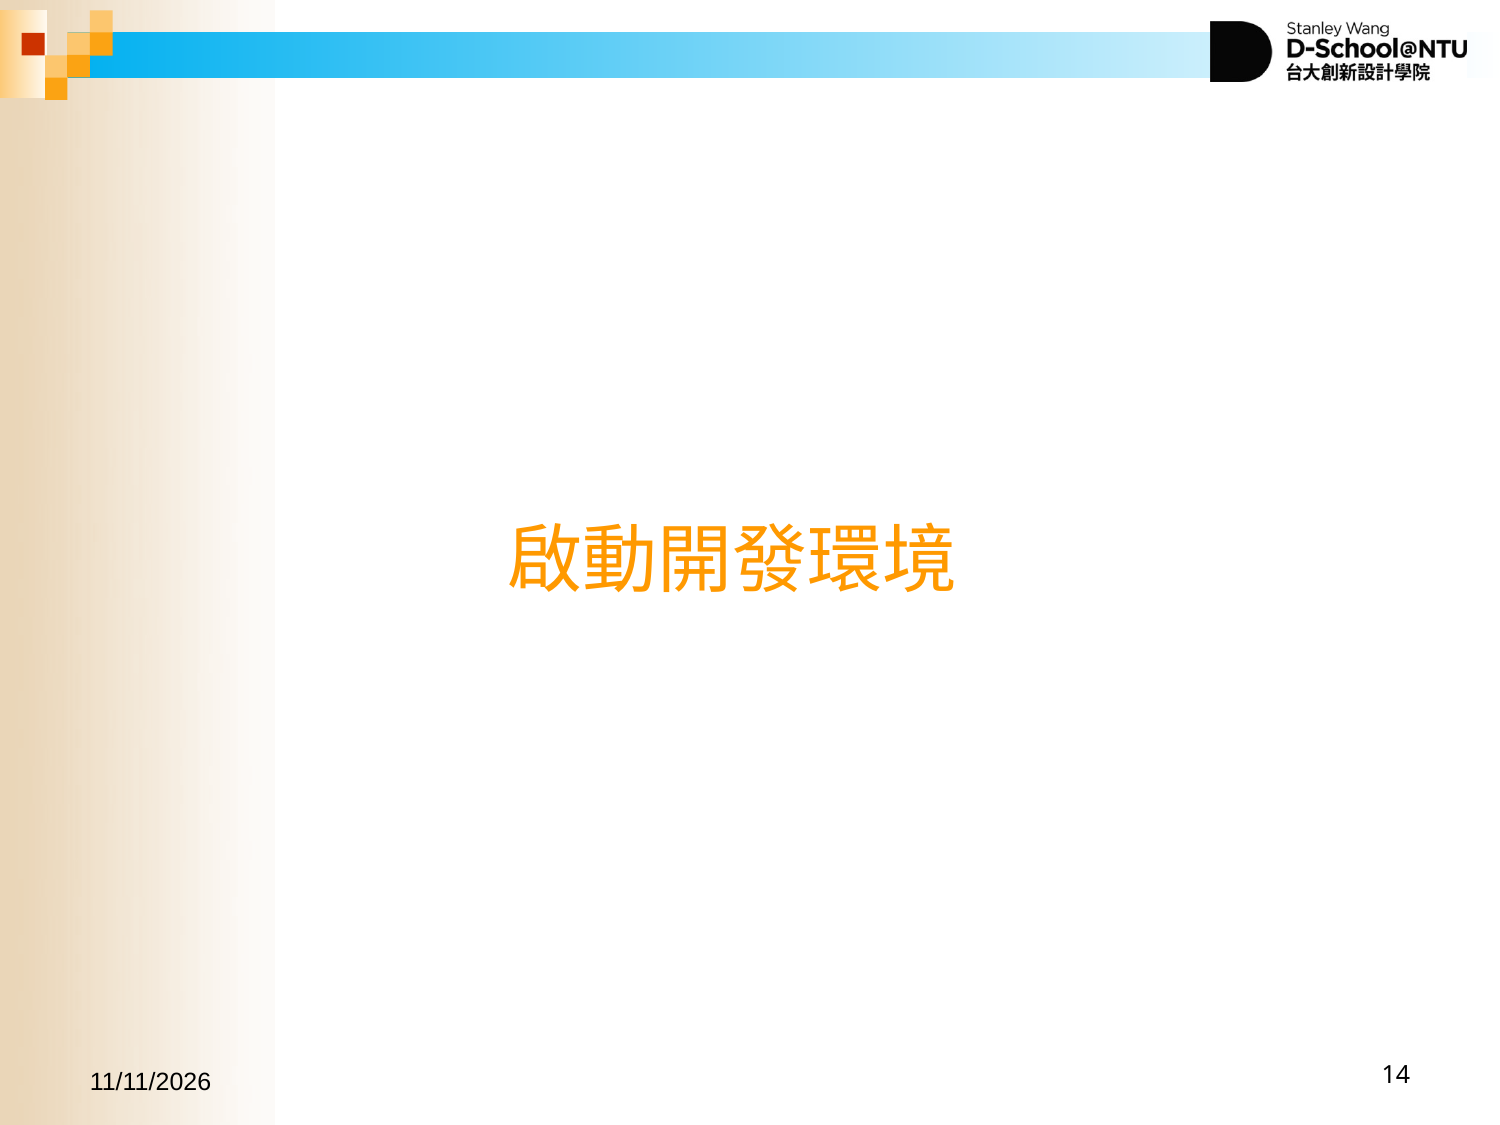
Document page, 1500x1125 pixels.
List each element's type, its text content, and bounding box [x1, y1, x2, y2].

picture [1210, 21, 1467, 82]
text_box 14 [1074, 1024, 1425, 1100]
title 啟動開發環境 [214, 444, 1252, 670]
text_box 2017/11/2 [75, 1024, 425, 1103]
